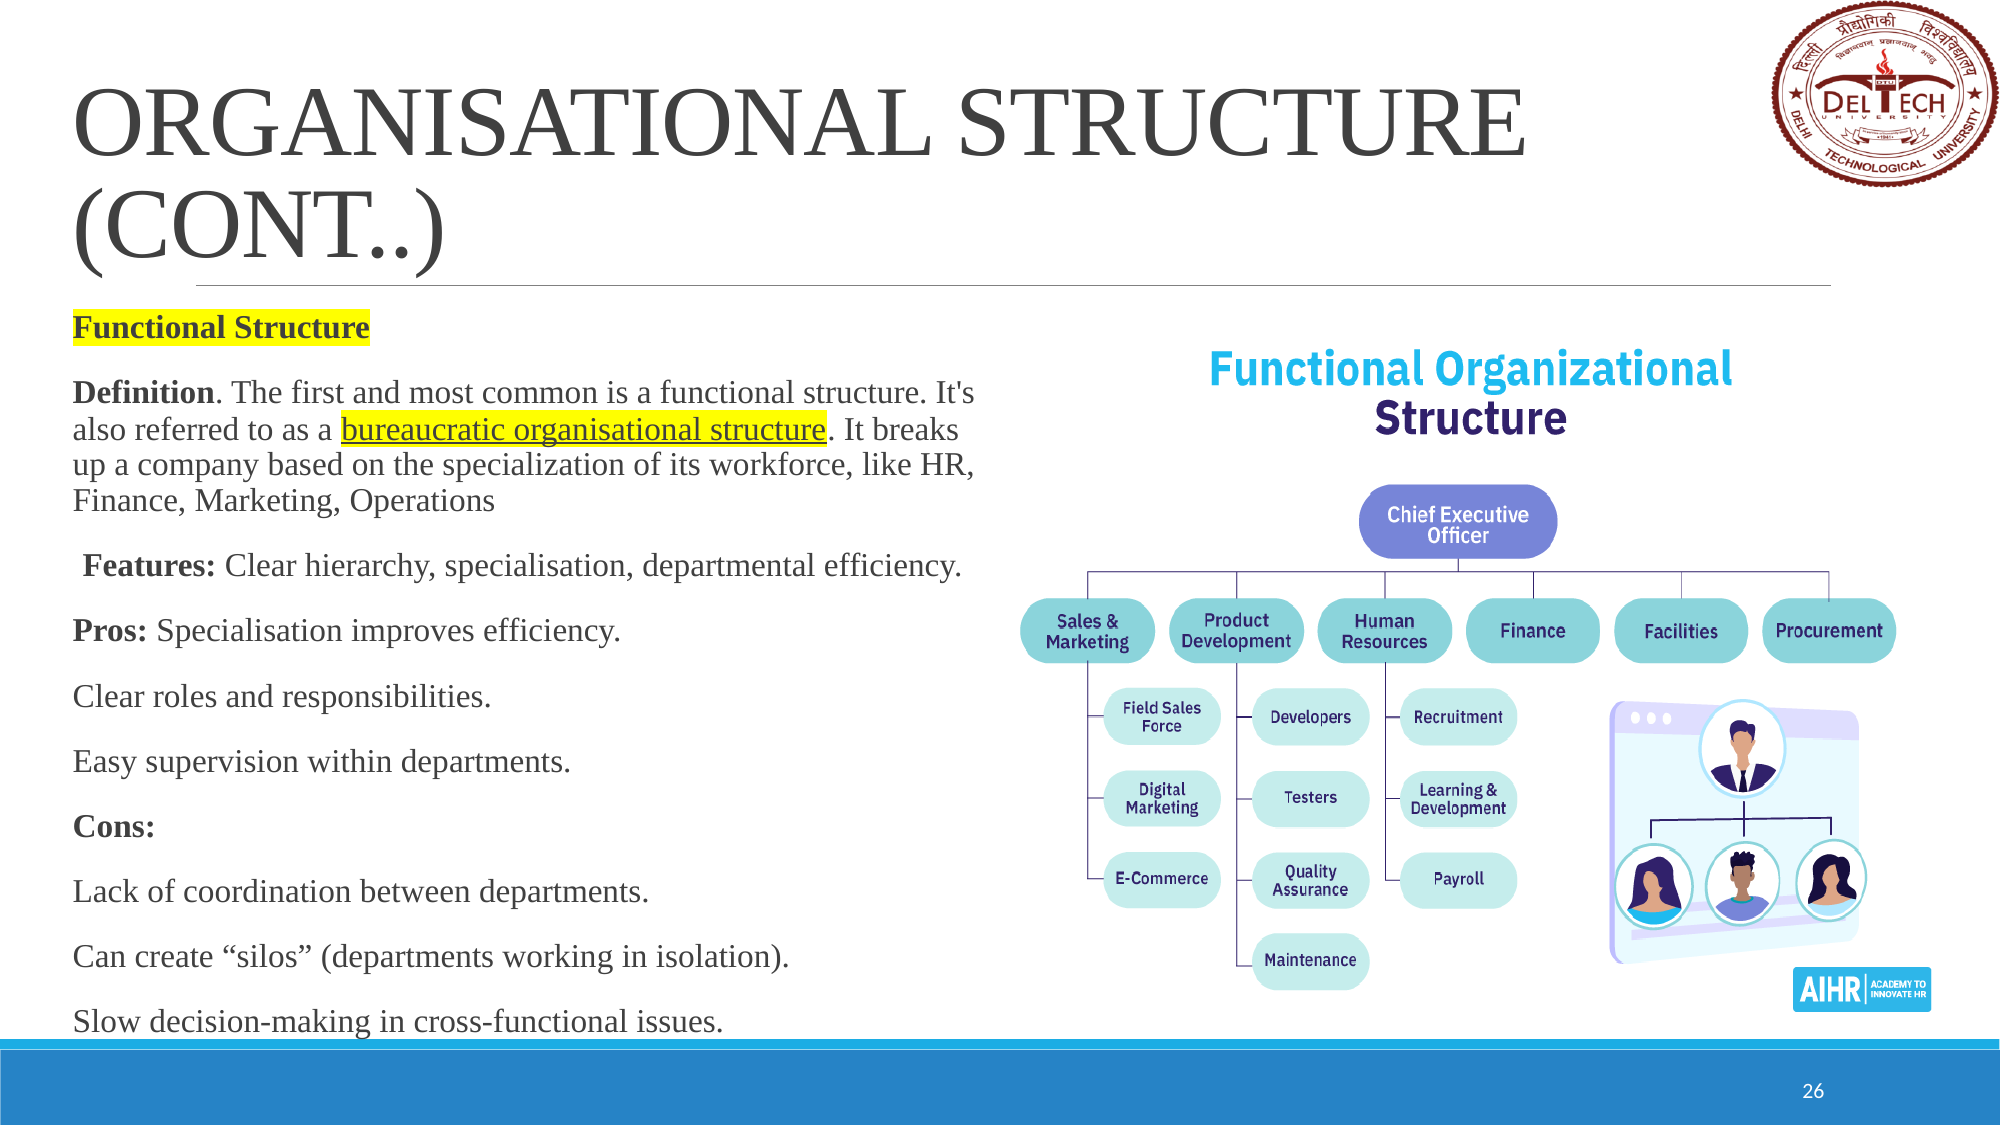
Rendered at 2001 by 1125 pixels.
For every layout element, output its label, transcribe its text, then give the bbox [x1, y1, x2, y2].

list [978, 317, 1943, 1029]
slide_number 26 [1624, 1059, 1840, 1120]
list Functional Structure Definition. The first and most common is a functional structure. It's also referred to as a bureaucratic organisational structure. It breaks up a company based on the specialization of its workforce, like HR, Finance, Marketing, Operations Features: Clear hierarchy, specialisation, departmental efficiency. Pros: Specialisation improves efficiency. Clear roles and responsibilities. Easy supervision within departments. Cons: Lack of coordination between departments. Can create “silos” (departments working in isolation). Slow decision-making in cross-functional issues. [57, 302, 990, 1041]
picture [1768, 0, 2000, 188]
title ORGANISATIONAL STRUCTURE (CONT..) [57, 47, 1943, 285]
